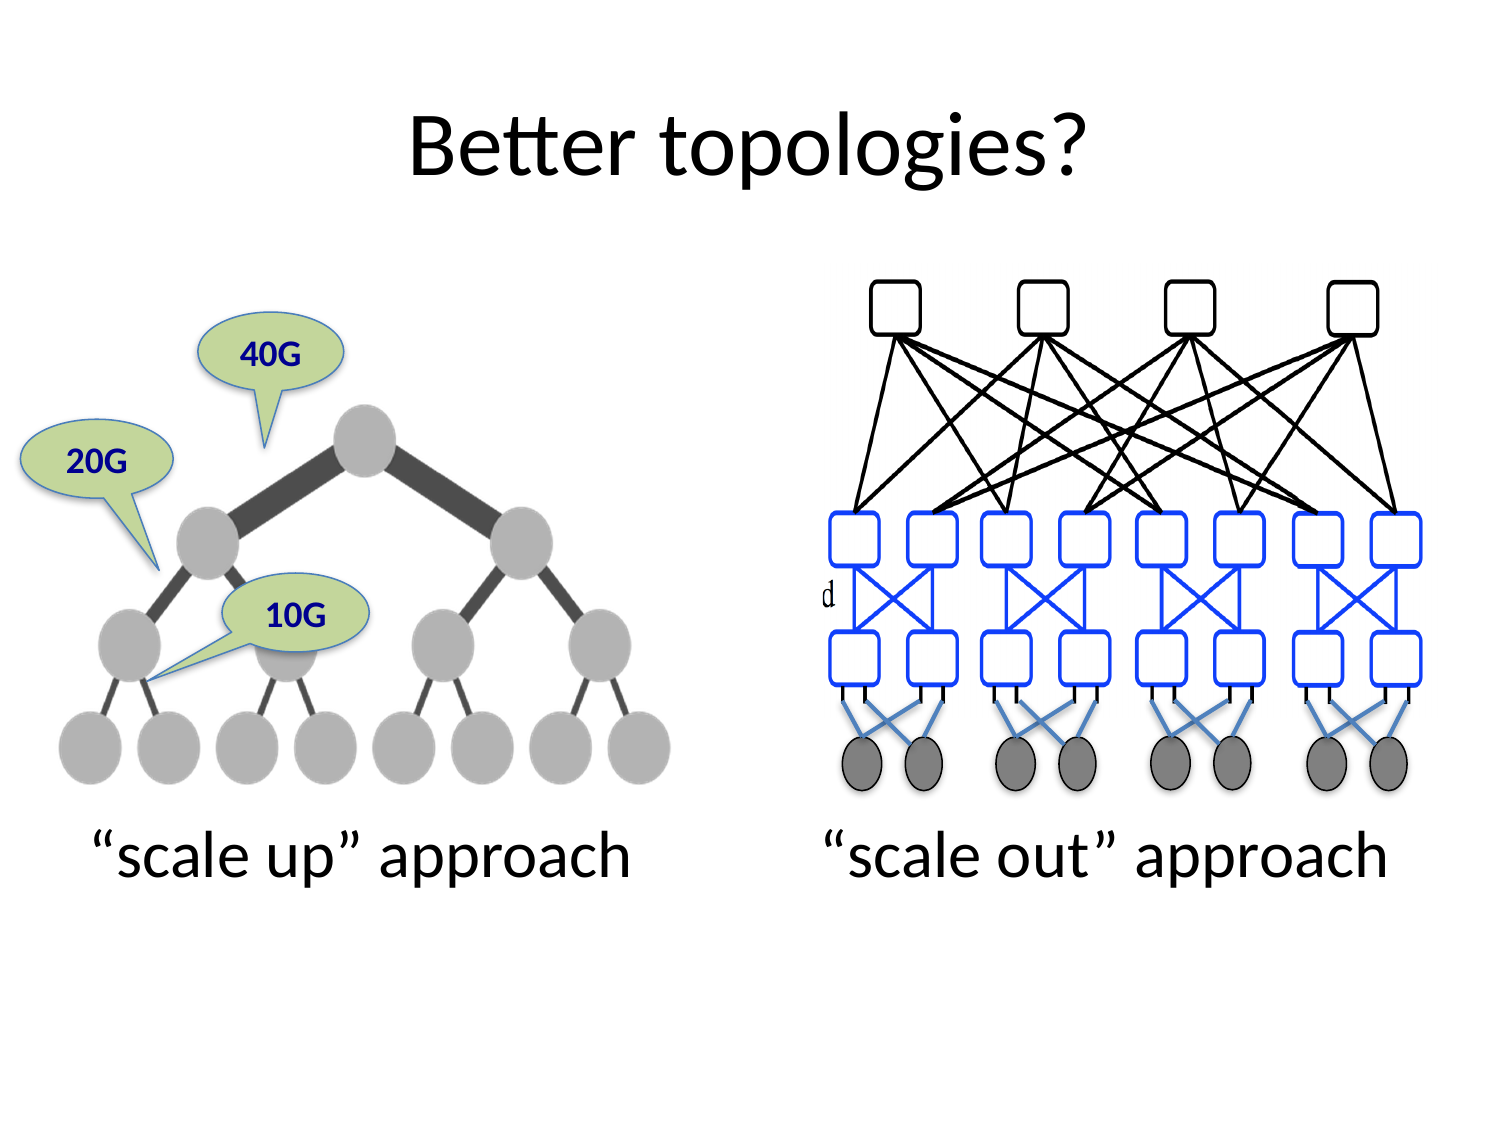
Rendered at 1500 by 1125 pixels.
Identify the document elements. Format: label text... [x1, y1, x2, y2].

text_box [20, 311, 370, 653]
text_box “scale up” approach [24, 803, 697, 906]
picture [51, 390, 687, 804]
text_box “scale out” approach [768, 803, 1442, 906]
title Better topologies? [75, 45, 1425, 233]
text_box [822, 263, 1438, 791]
